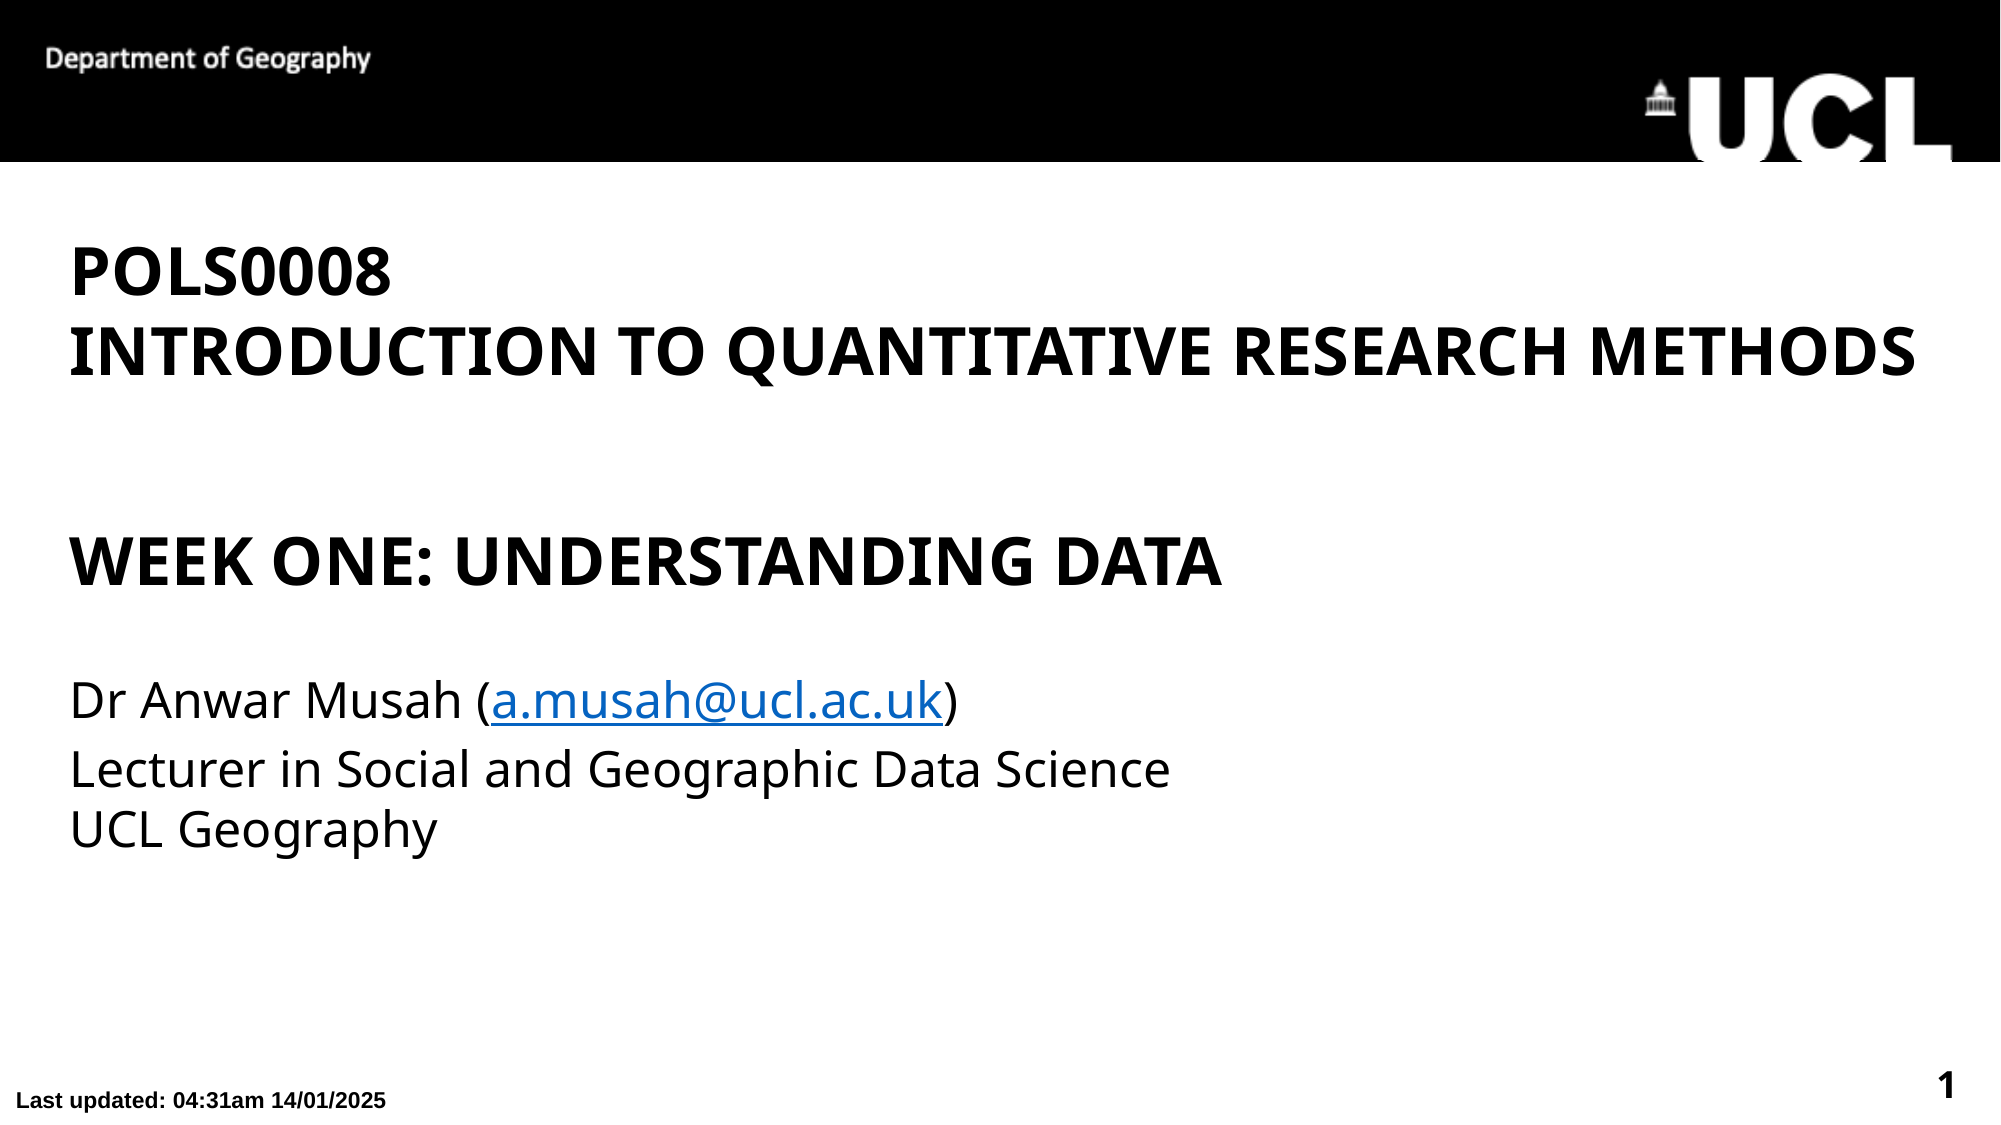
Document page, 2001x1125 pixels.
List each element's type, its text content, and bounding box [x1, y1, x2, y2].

text_box Last updated: 04:31am 14/01/2025 [1, 1078, 402, 1121]
text_box POLS0008 INTRODUCTION TO QUANTITATIVE RESEARCH METHODS Week one: Understanding data Dr Anwar Musah (a.musah@ucl.ac.uk) Lecturer in Social and Geographic Data Science UCL Geography [55, 221, 1945, 945]
text_box 1 [1911, 1051, 1983, 1122]
picture [0, 0, 2000, 160]
